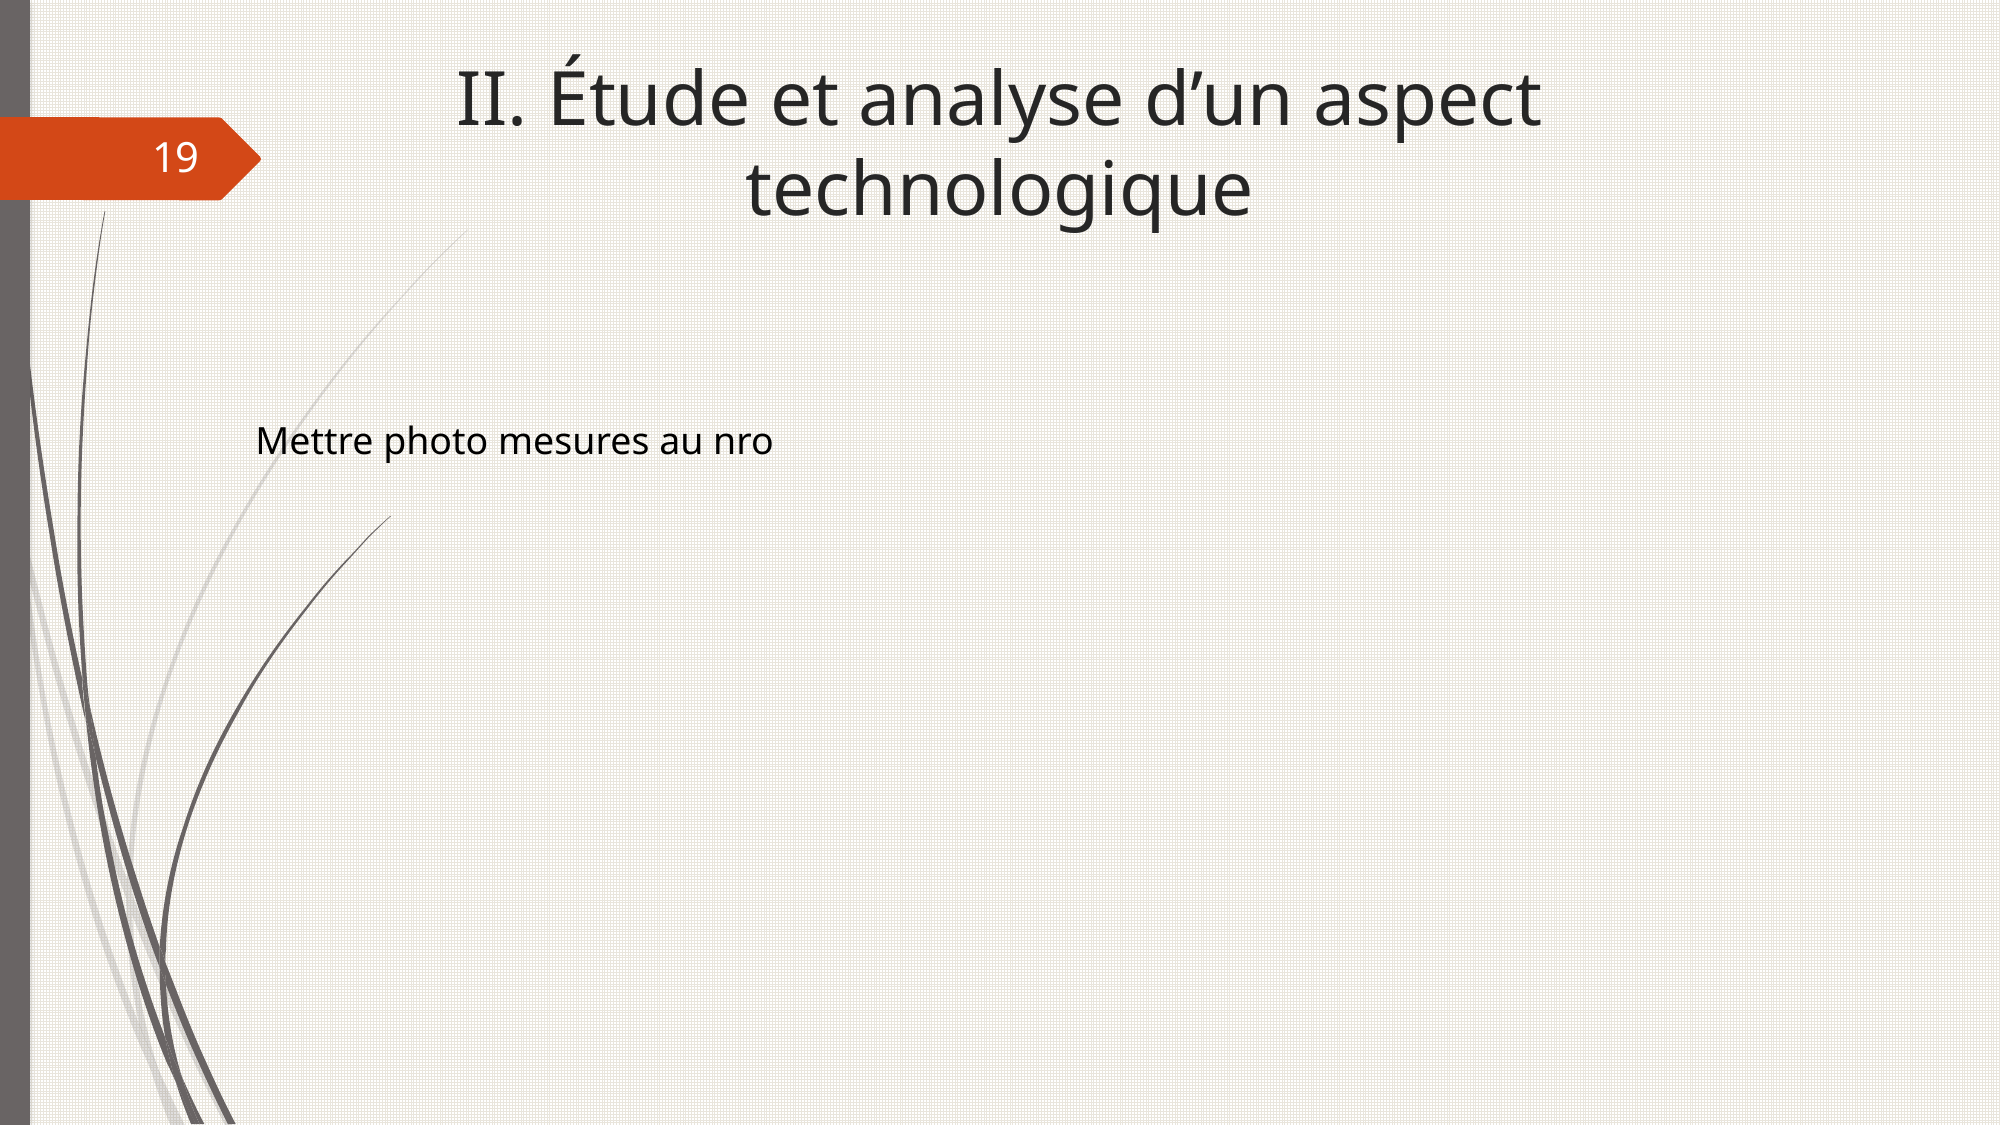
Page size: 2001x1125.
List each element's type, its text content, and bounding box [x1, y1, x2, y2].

slide_number 19 [87, 129, 216, 190]
text_box II. Étude et analyse d’un aspect technologique [269, 42, 1731, 253]
text_box Mettre photo mesures au nro [240, 409, 1491, 470]
